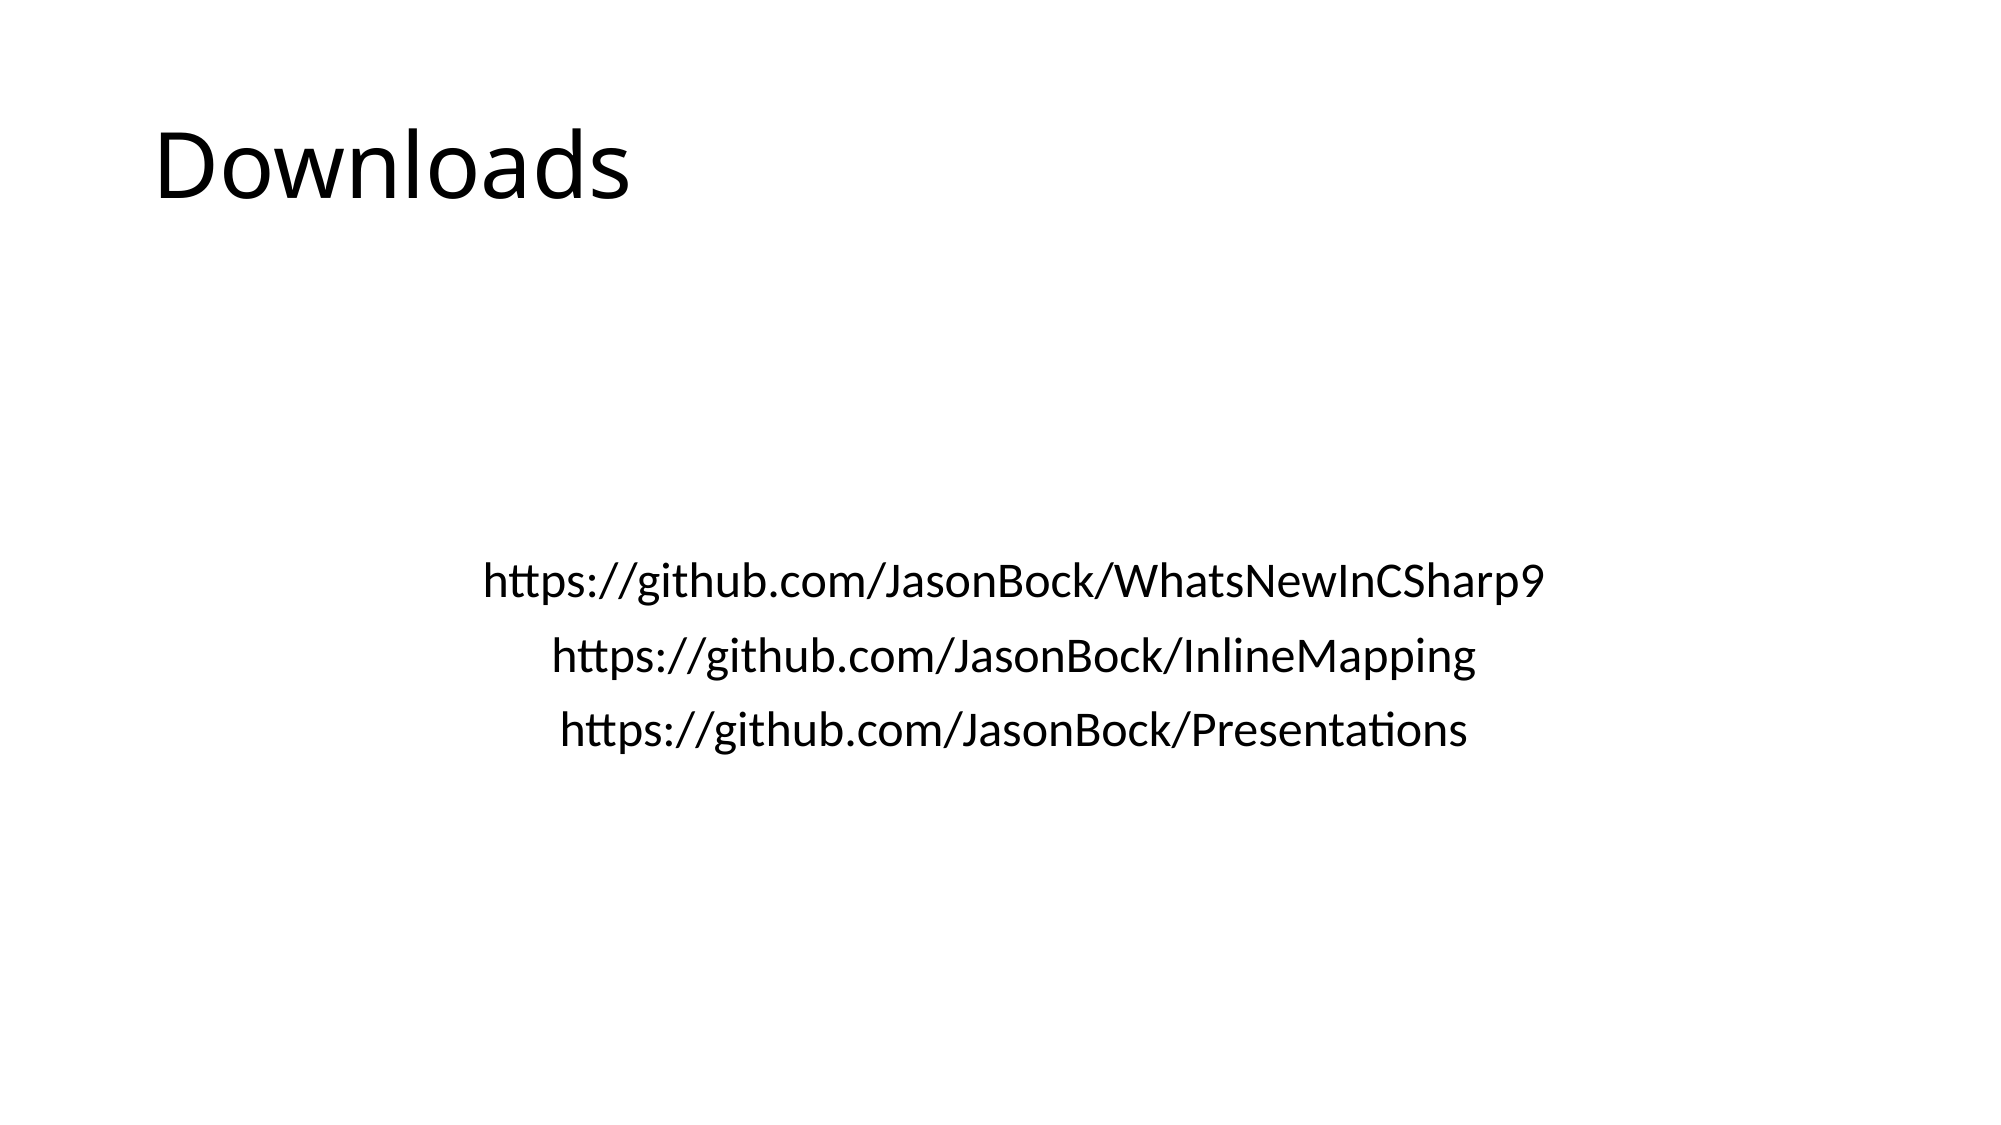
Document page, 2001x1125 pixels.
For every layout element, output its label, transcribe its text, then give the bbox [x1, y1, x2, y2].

title Downloads [137, 59, 1863, 261]
list https://github.com/JasonBock/WhatsNewInCSharp9 https://github.com/JasonBock/InlineMapping https://github.com/JasonBock/Presentations [70, 261, 1946, 1051]
